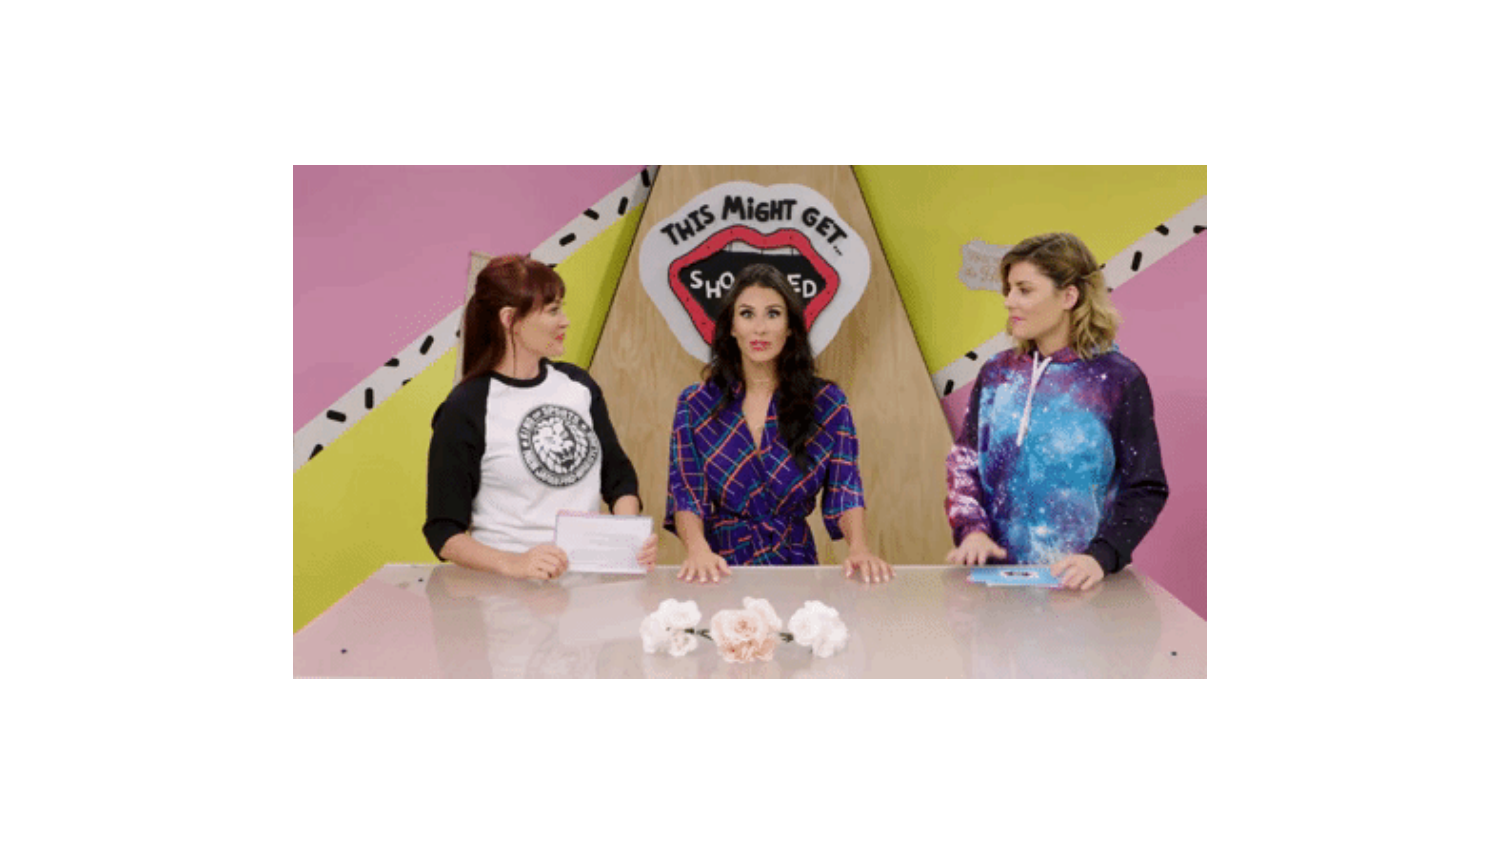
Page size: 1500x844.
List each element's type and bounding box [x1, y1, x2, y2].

picture [293, 165, 1207, 679]
